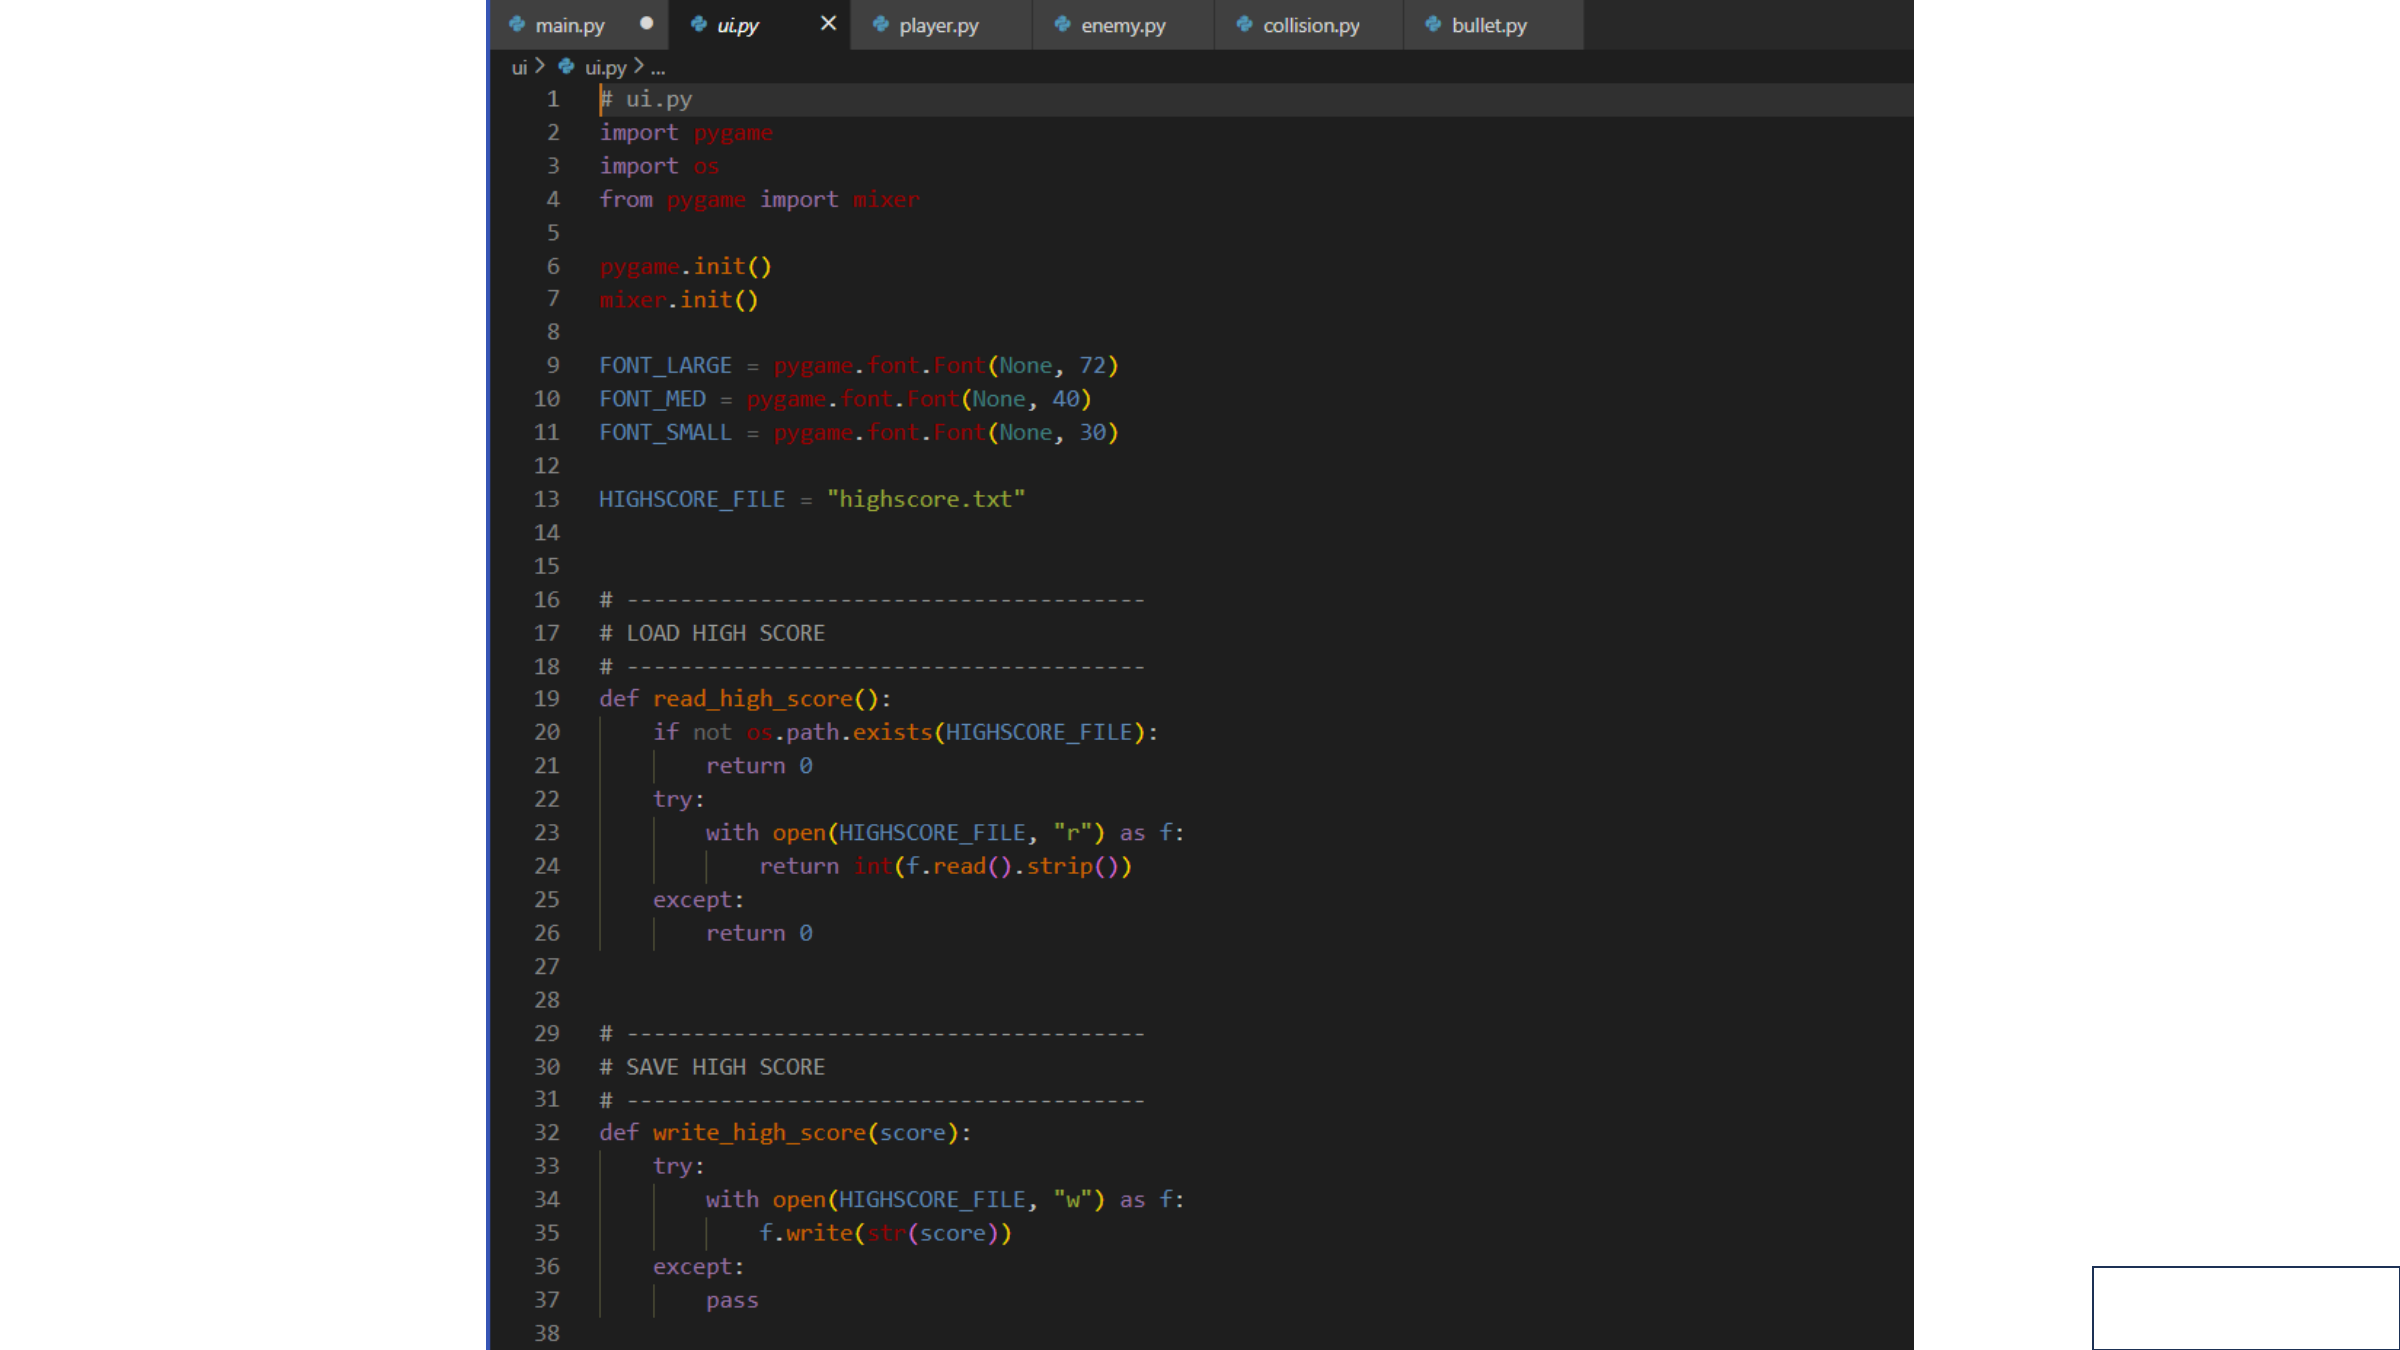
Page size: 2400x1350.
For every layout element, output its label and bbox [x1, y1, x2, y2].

text_box [2092, 1266, 2400, 1350]
picture [486, 0, 1914, 1350]
